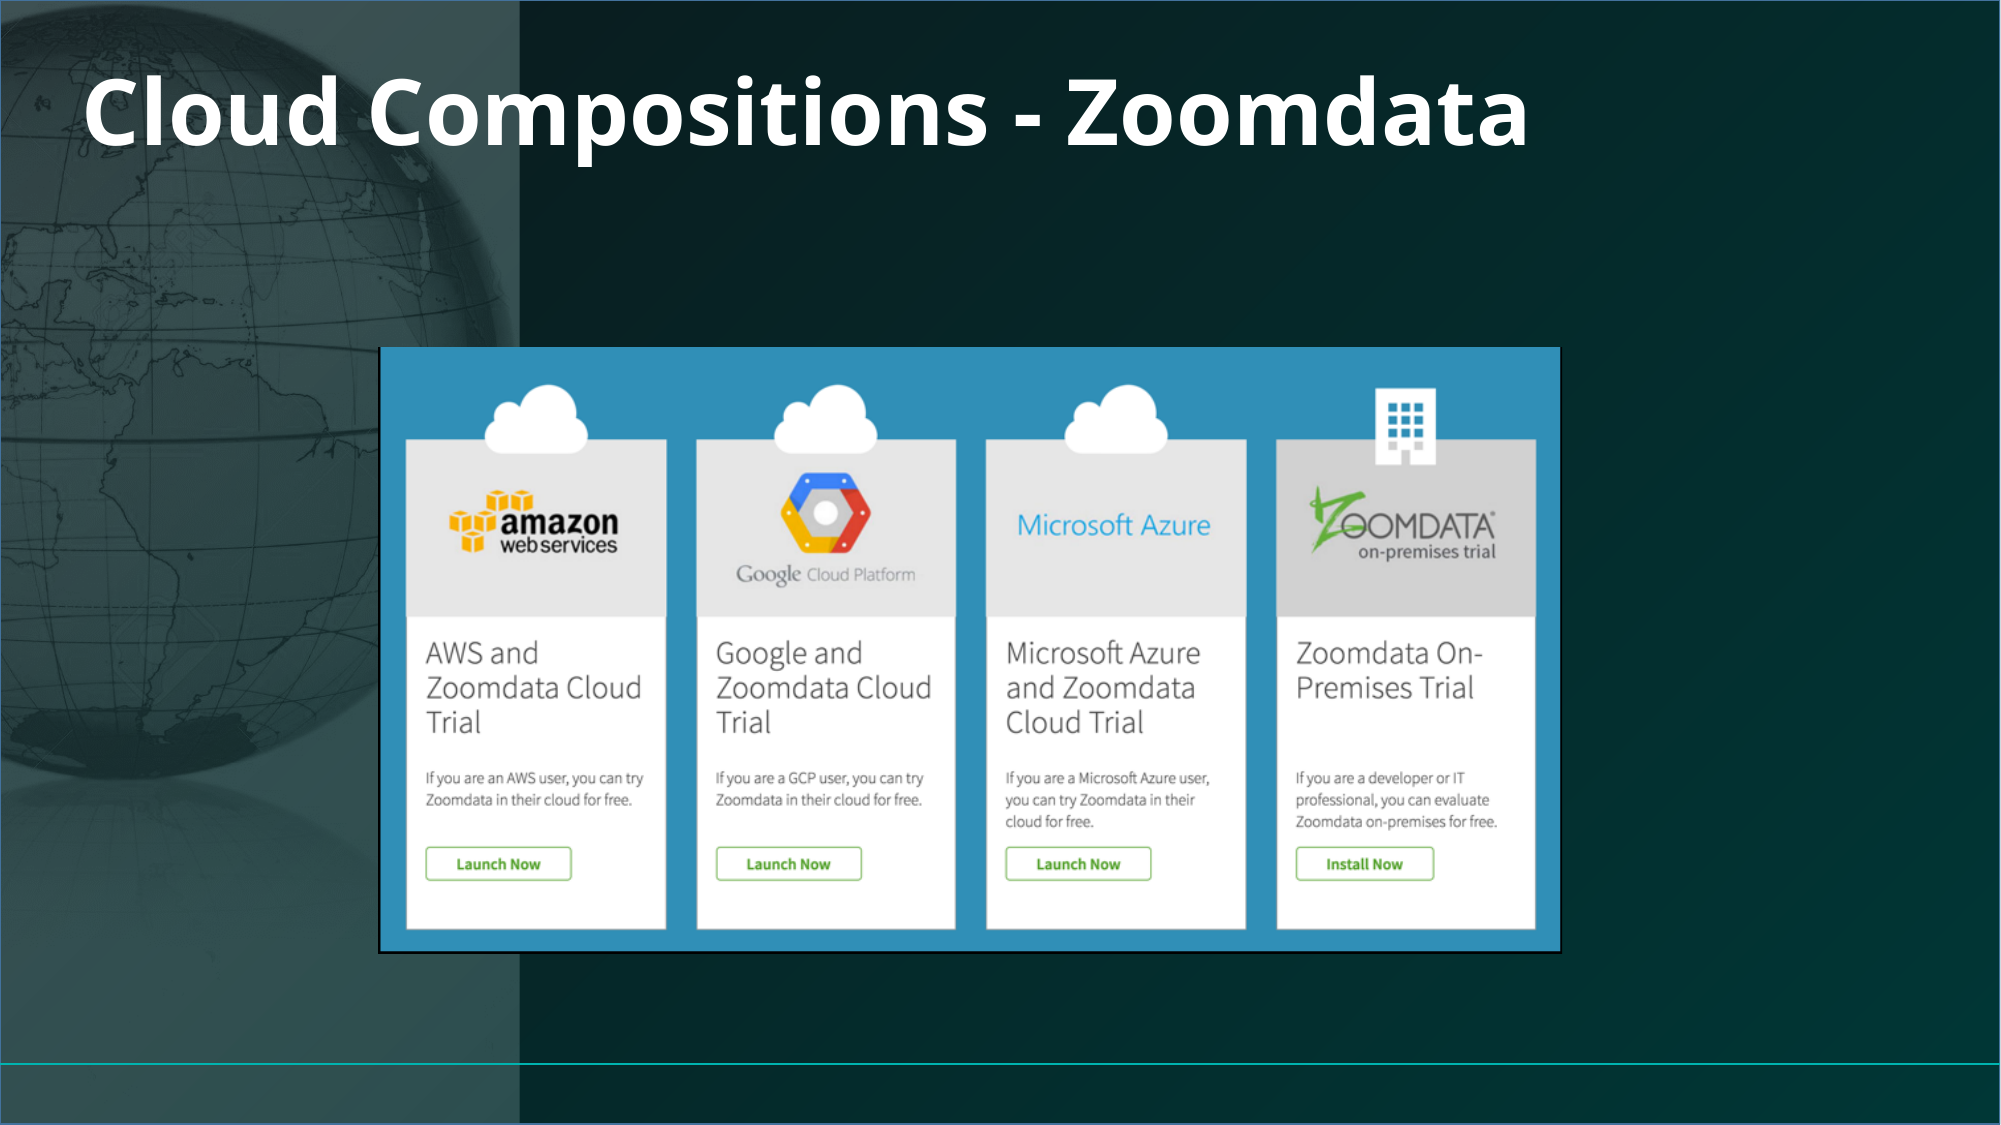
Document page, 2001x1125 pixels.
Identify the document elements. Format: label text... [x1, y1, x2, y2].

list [377, 346, 1563, 954]
title Cloud Compositions - Zoomdata [66, 15, 1936, 218]
